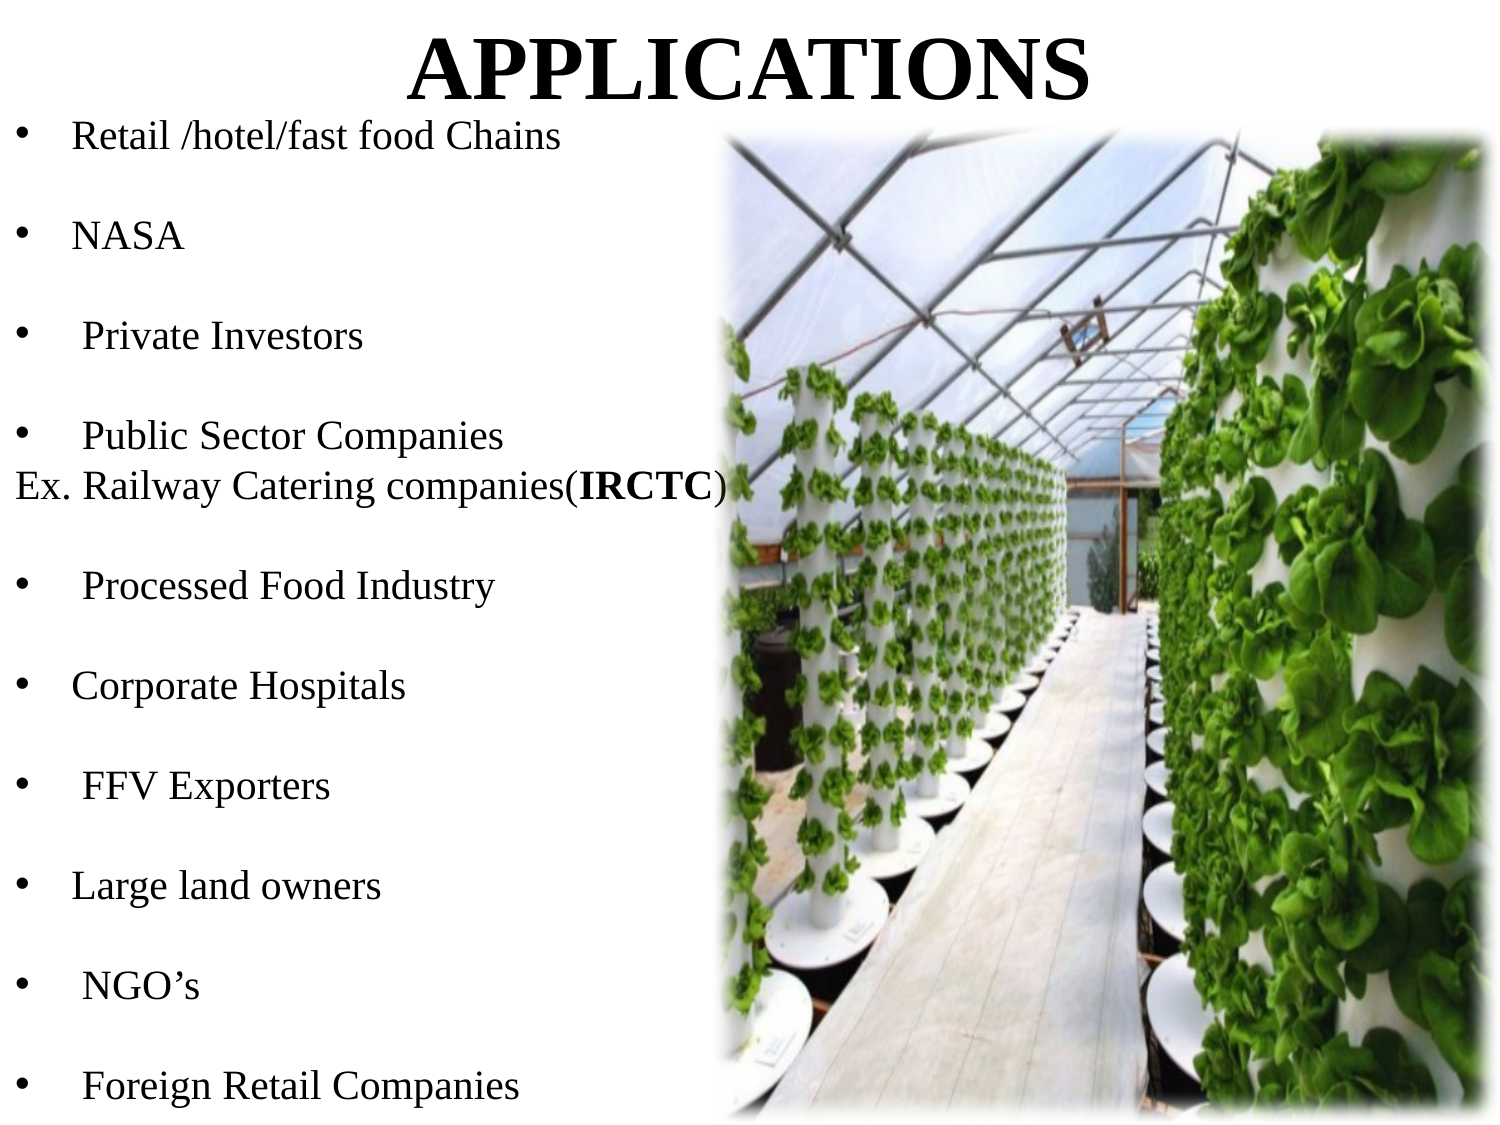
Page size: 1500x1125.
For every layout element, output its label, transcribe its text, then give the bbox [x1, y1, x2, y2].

picture [712, 124, 1500, 1125]
list Retail /hotel/fast food Chains NASA Private Investors Public Sector Companies Ex. Railway Catering companies(IRCTC) Processed Food Industry Corporate Hospitals FFV Exporters Large land owners NGO’s Foreign Retail Companies [0, 99, 1500, 1100]
title APPLICATIONS [75, 0, 1425, 99]
